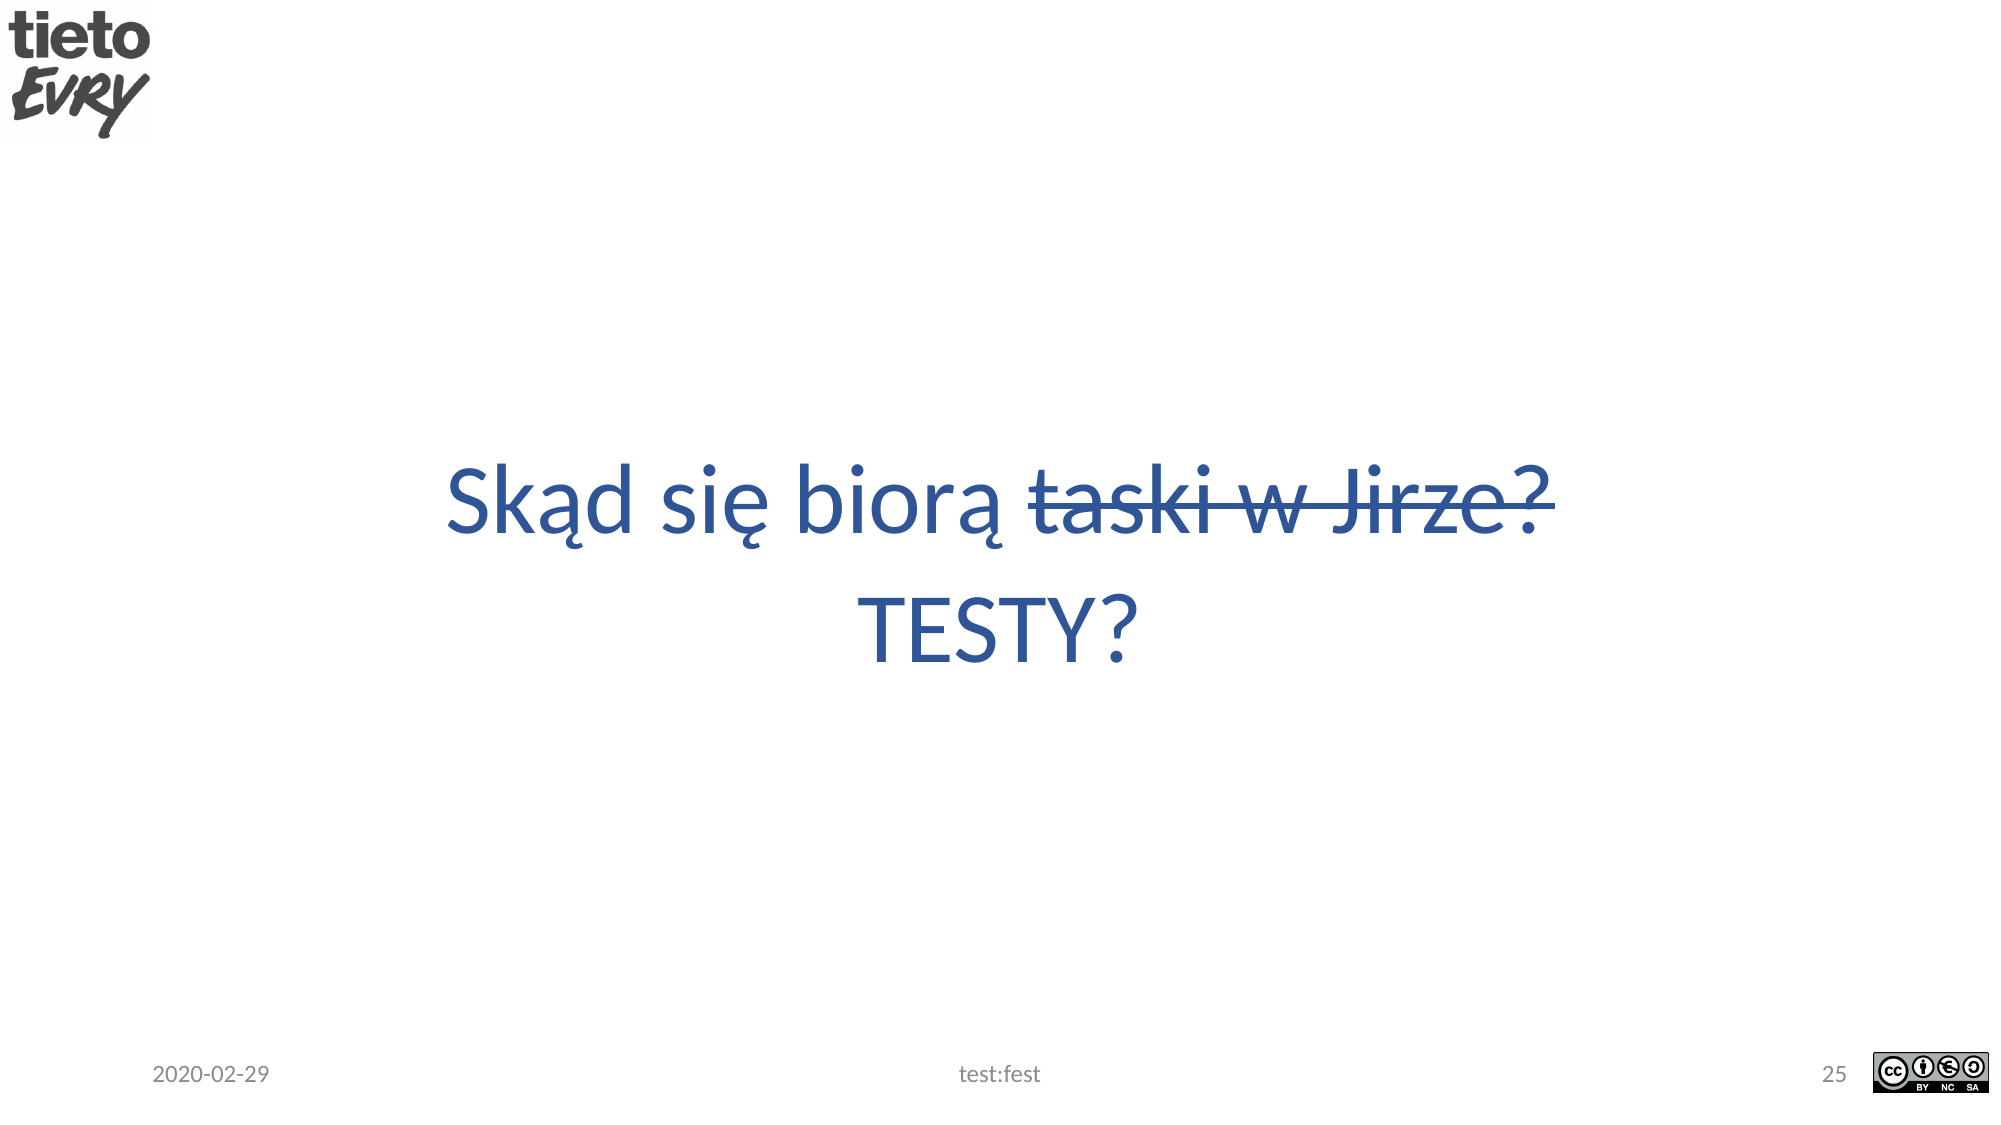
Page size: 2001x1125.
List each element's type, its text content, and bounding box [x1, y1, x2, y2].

picture [0, 0, 157, 147]
picture [1873, 1052, 1989, 1093]
slide_number 25 [1412, 1042, 1863, 1103]
footer test:fest [662, 1042, 1338, 1103]
list Skąd się biorą taski w Jirze? TESTY? [137, 299, 1863, 1014]
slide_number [137, 1042, 588, 1103]
